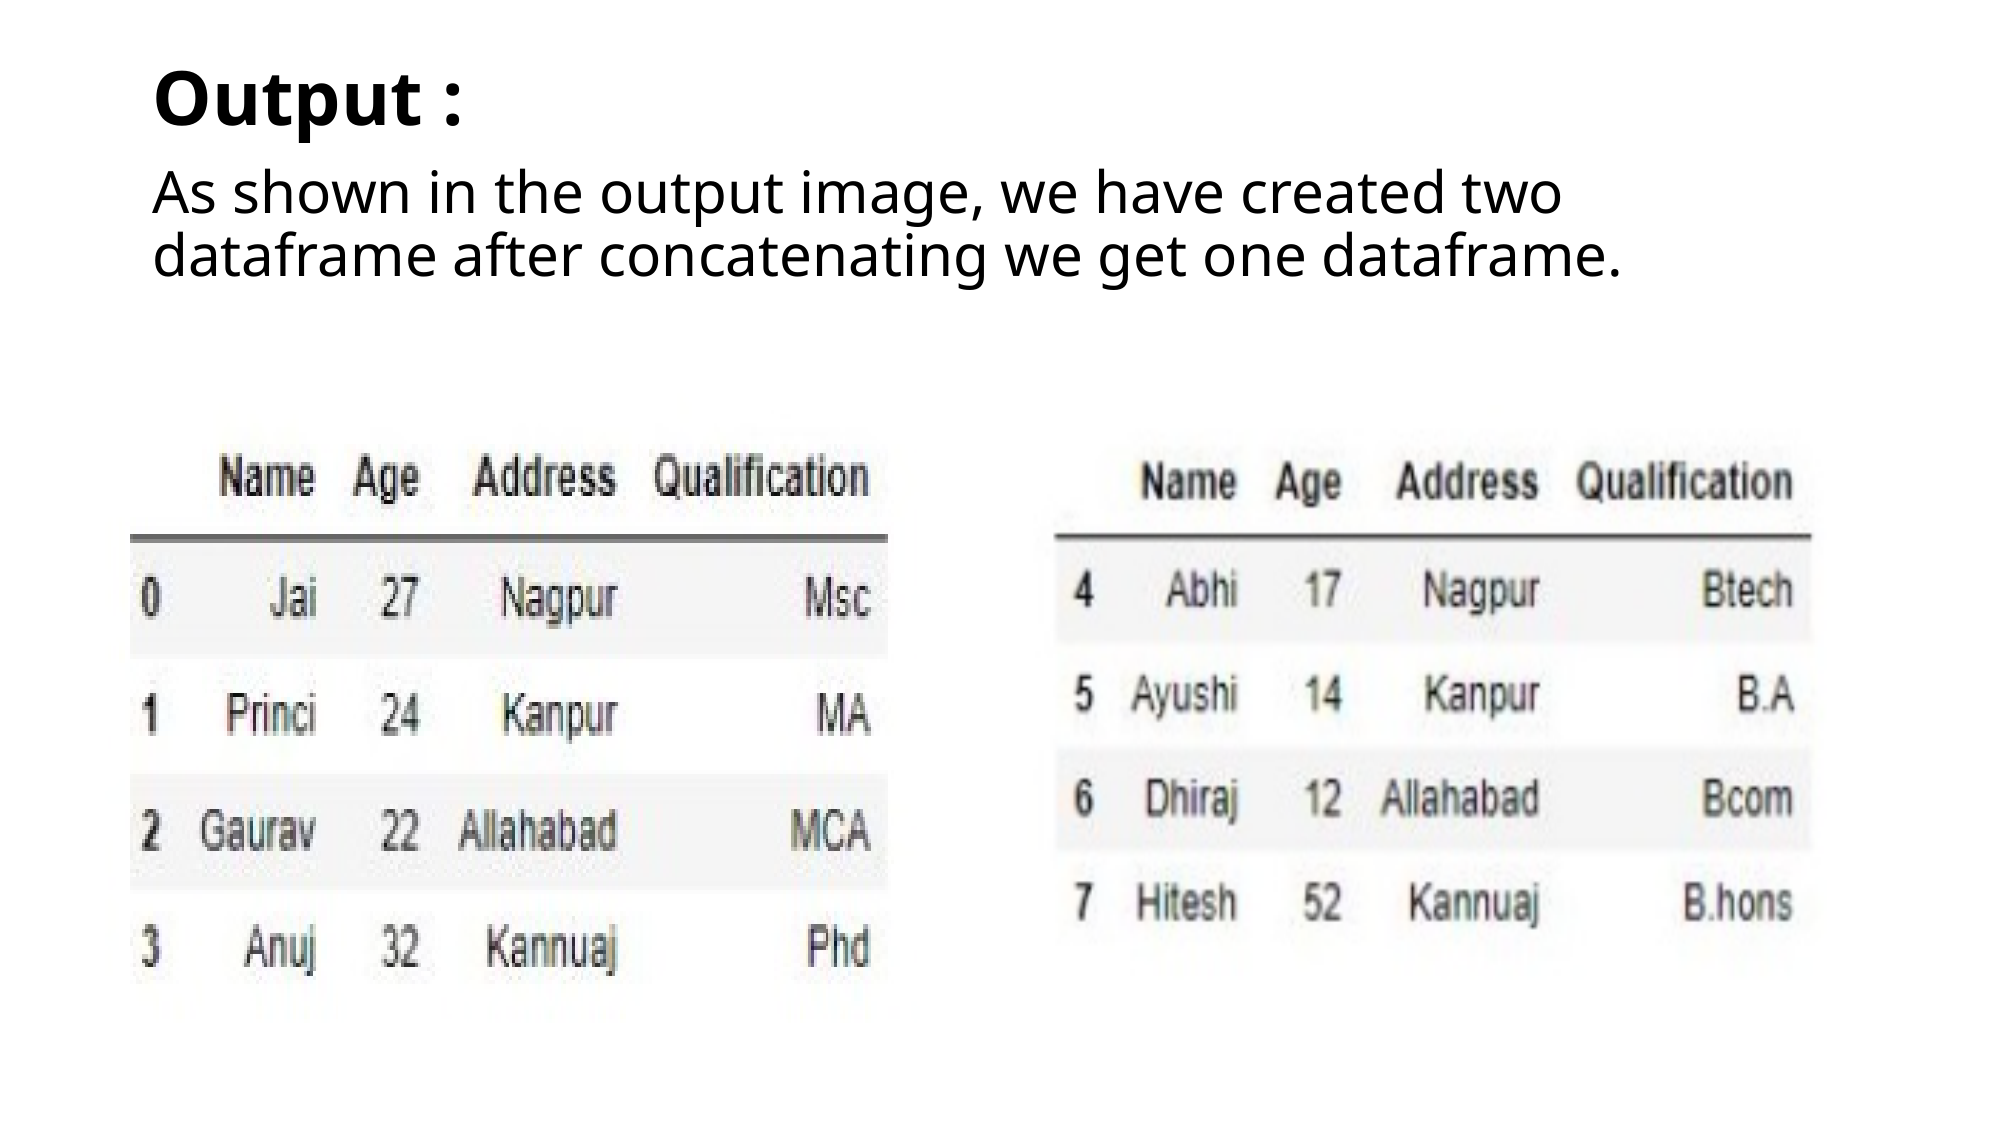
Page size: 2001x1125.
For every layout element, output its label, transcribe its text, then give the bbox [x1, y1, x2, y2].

list Output : As shown in the output image, we have created two dataframe after concatenating we get one dataframe. [137, 53, 1863, 1014]
picture [36, 384, 920, 1049]
picture [1011, 404, 1895, 1014]
